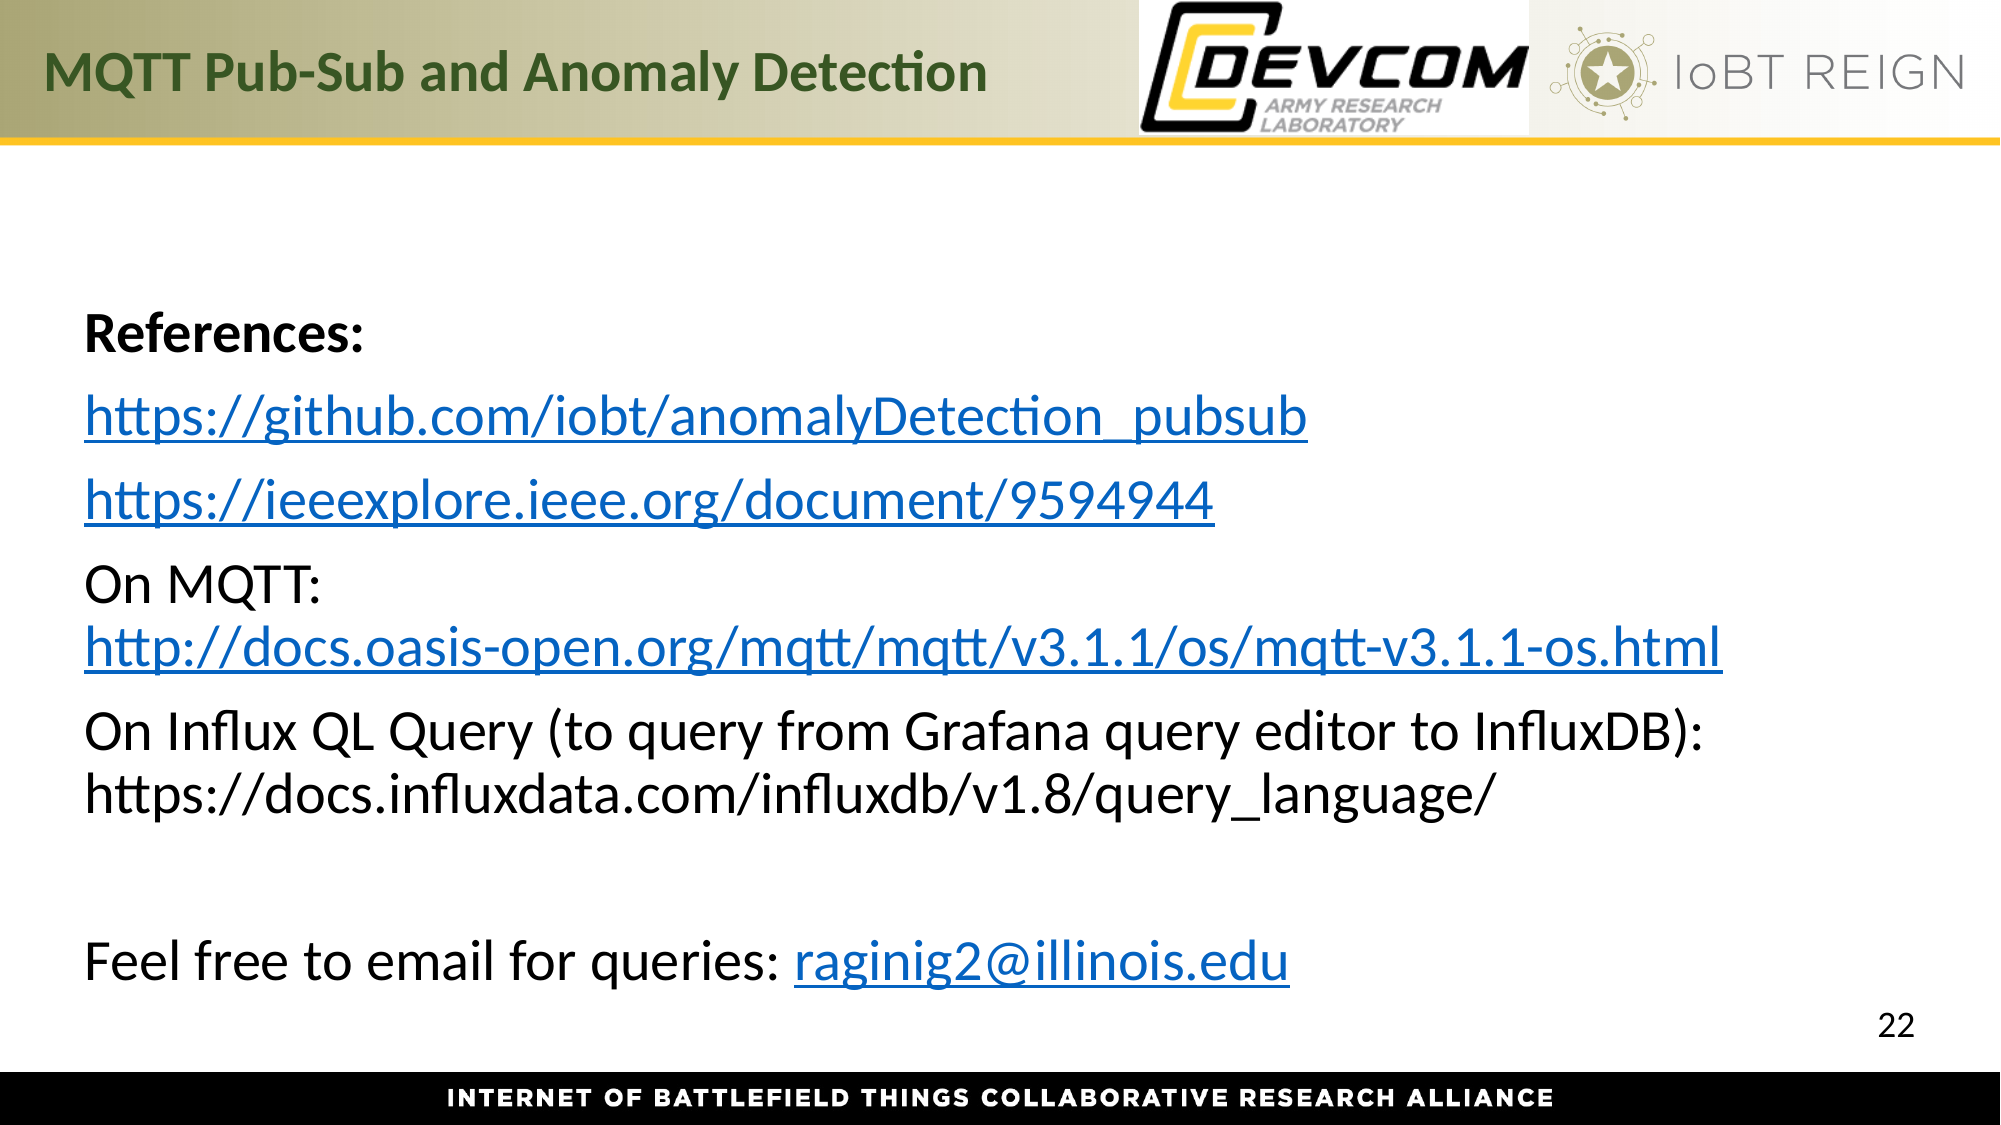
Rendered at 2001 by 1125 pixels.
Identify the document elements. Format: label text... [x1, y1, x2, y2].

picture [0, 0, 2000, 146]
picture [0, 1072, 2000, 1125]
slide_number 22 [1862, 992, 2000, 1053]
list References: https://github.com/iobt/anomalyDetection_pubsub https://ieeexplore.ieee.org/document/9594944 On MQTT: http://docs.oasis-open.org/mqtt/mqtt/v3.1.1/os/mqtt-v3.1.1-os.html On Influx QL Query (to query from Grafana query editor to InfluxDB): https://docs.influxdata.com/influxdb/v1.8/query_language/ Feel free to email for queries: raginig2@illinois.edu [69, 203, 1863, 1014]
